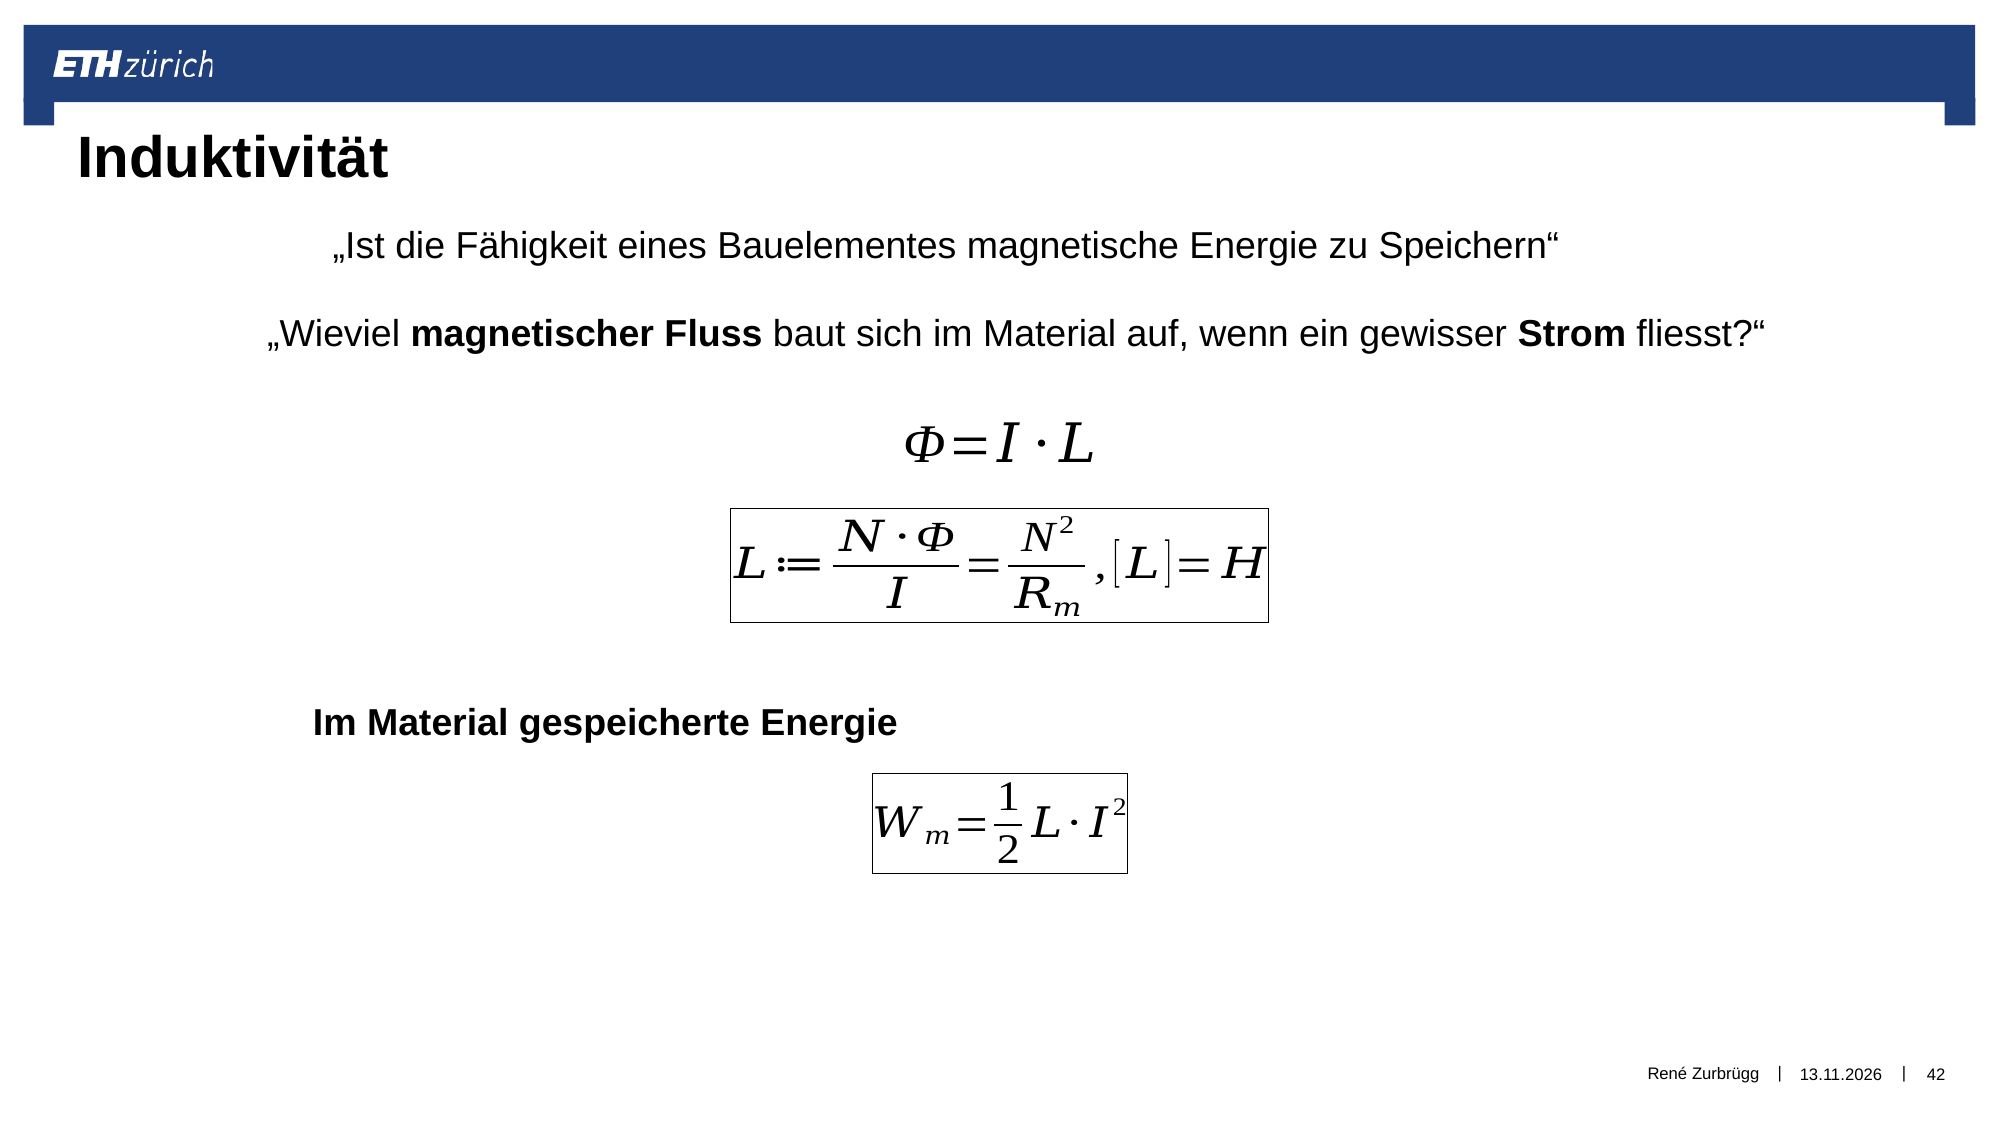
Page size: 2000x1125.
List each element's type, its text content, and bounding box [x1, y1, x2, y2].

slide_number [1790, 1034, 1892, 1112]
footer René Zurbrügg [999, 1034, 1760, 1111]
text_box „Wieviel magnetischer Fluss baut sich im Material auf, wenn ein gewisser Strom fliesst?“ [252, 301, 1781, 362]
title Induktivität [54, 101, 1947, 269]
slide_number 42 [1906, 1034, 1966, 1112]
text_box „Ist die Fähigkeit eines Bauelementes magnetische Energie zu Speichern“ [318, 213, 1575, 274]
text_box Im Material gespeicherte Energie [298, 690, 914, 751]
